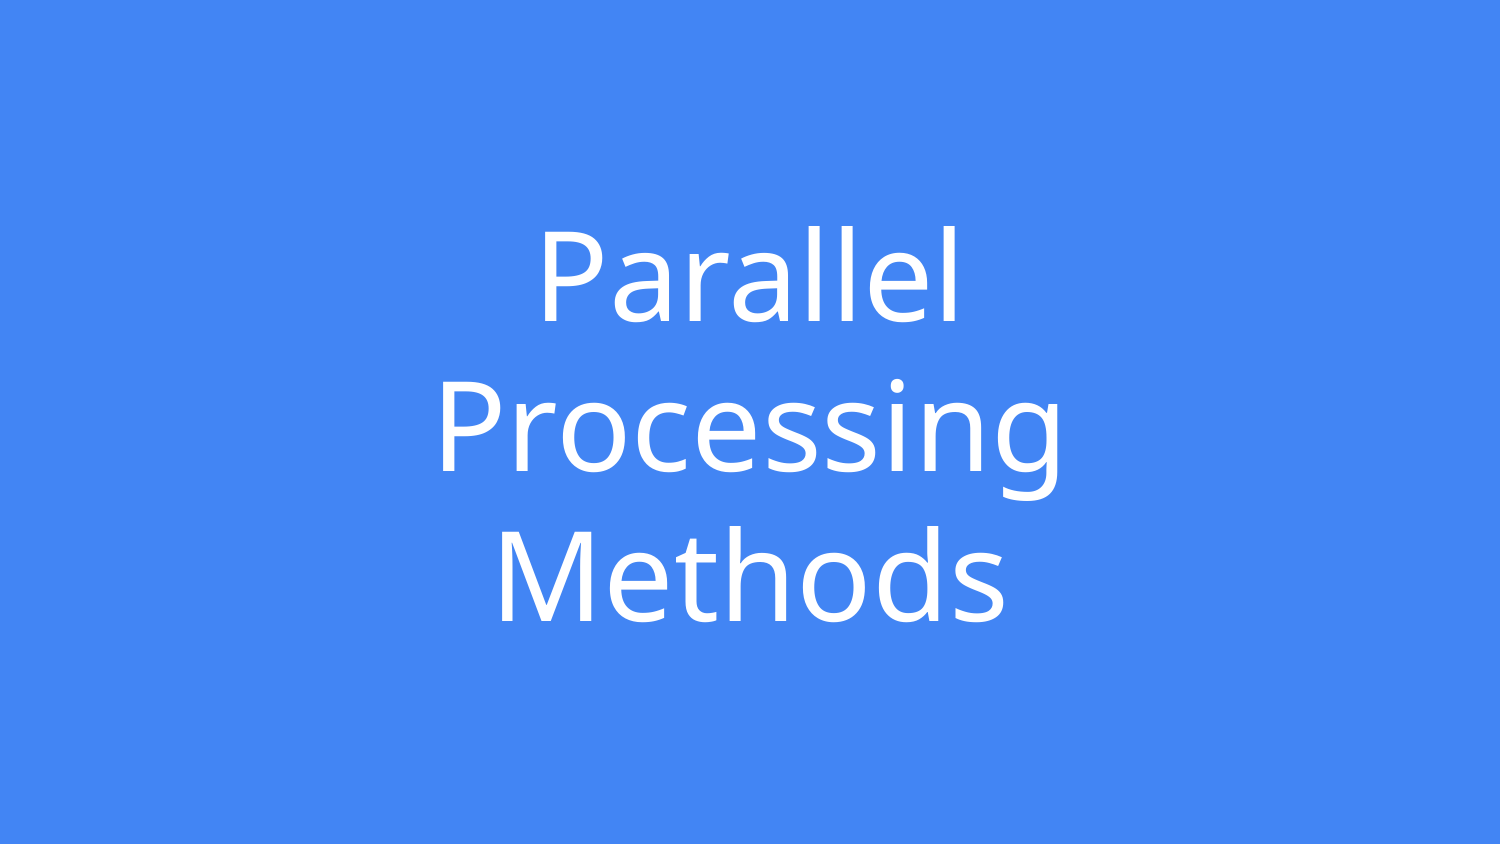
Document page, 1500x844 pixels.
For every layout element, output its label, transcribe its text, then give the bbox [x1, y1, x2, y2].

title Parallel Processing Methods [239, 86, 1261, 758]
